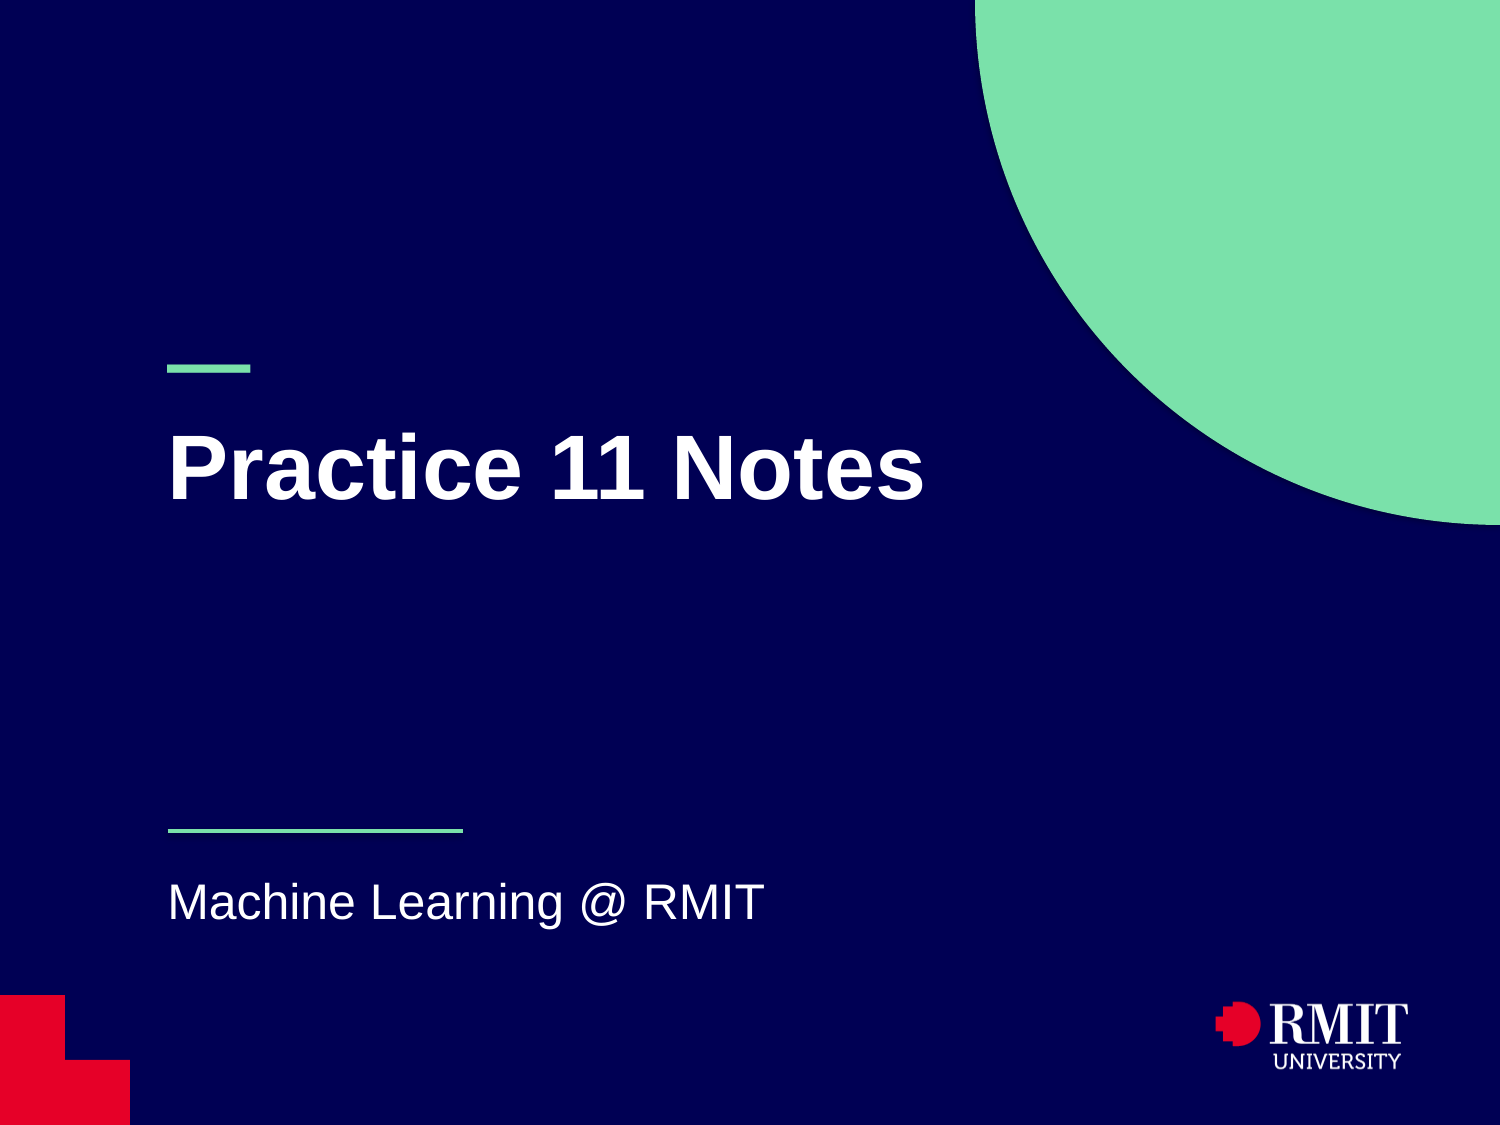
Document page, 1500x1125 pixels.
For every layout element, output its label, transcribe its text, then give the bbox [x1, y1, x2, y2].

title — Practice 11 Notes [152, 300, 1196, 803]
picture [1196, 984, 1427, 1089]
text_box Machine Learning @ RMIT [152, 862, 1068, 1053]
